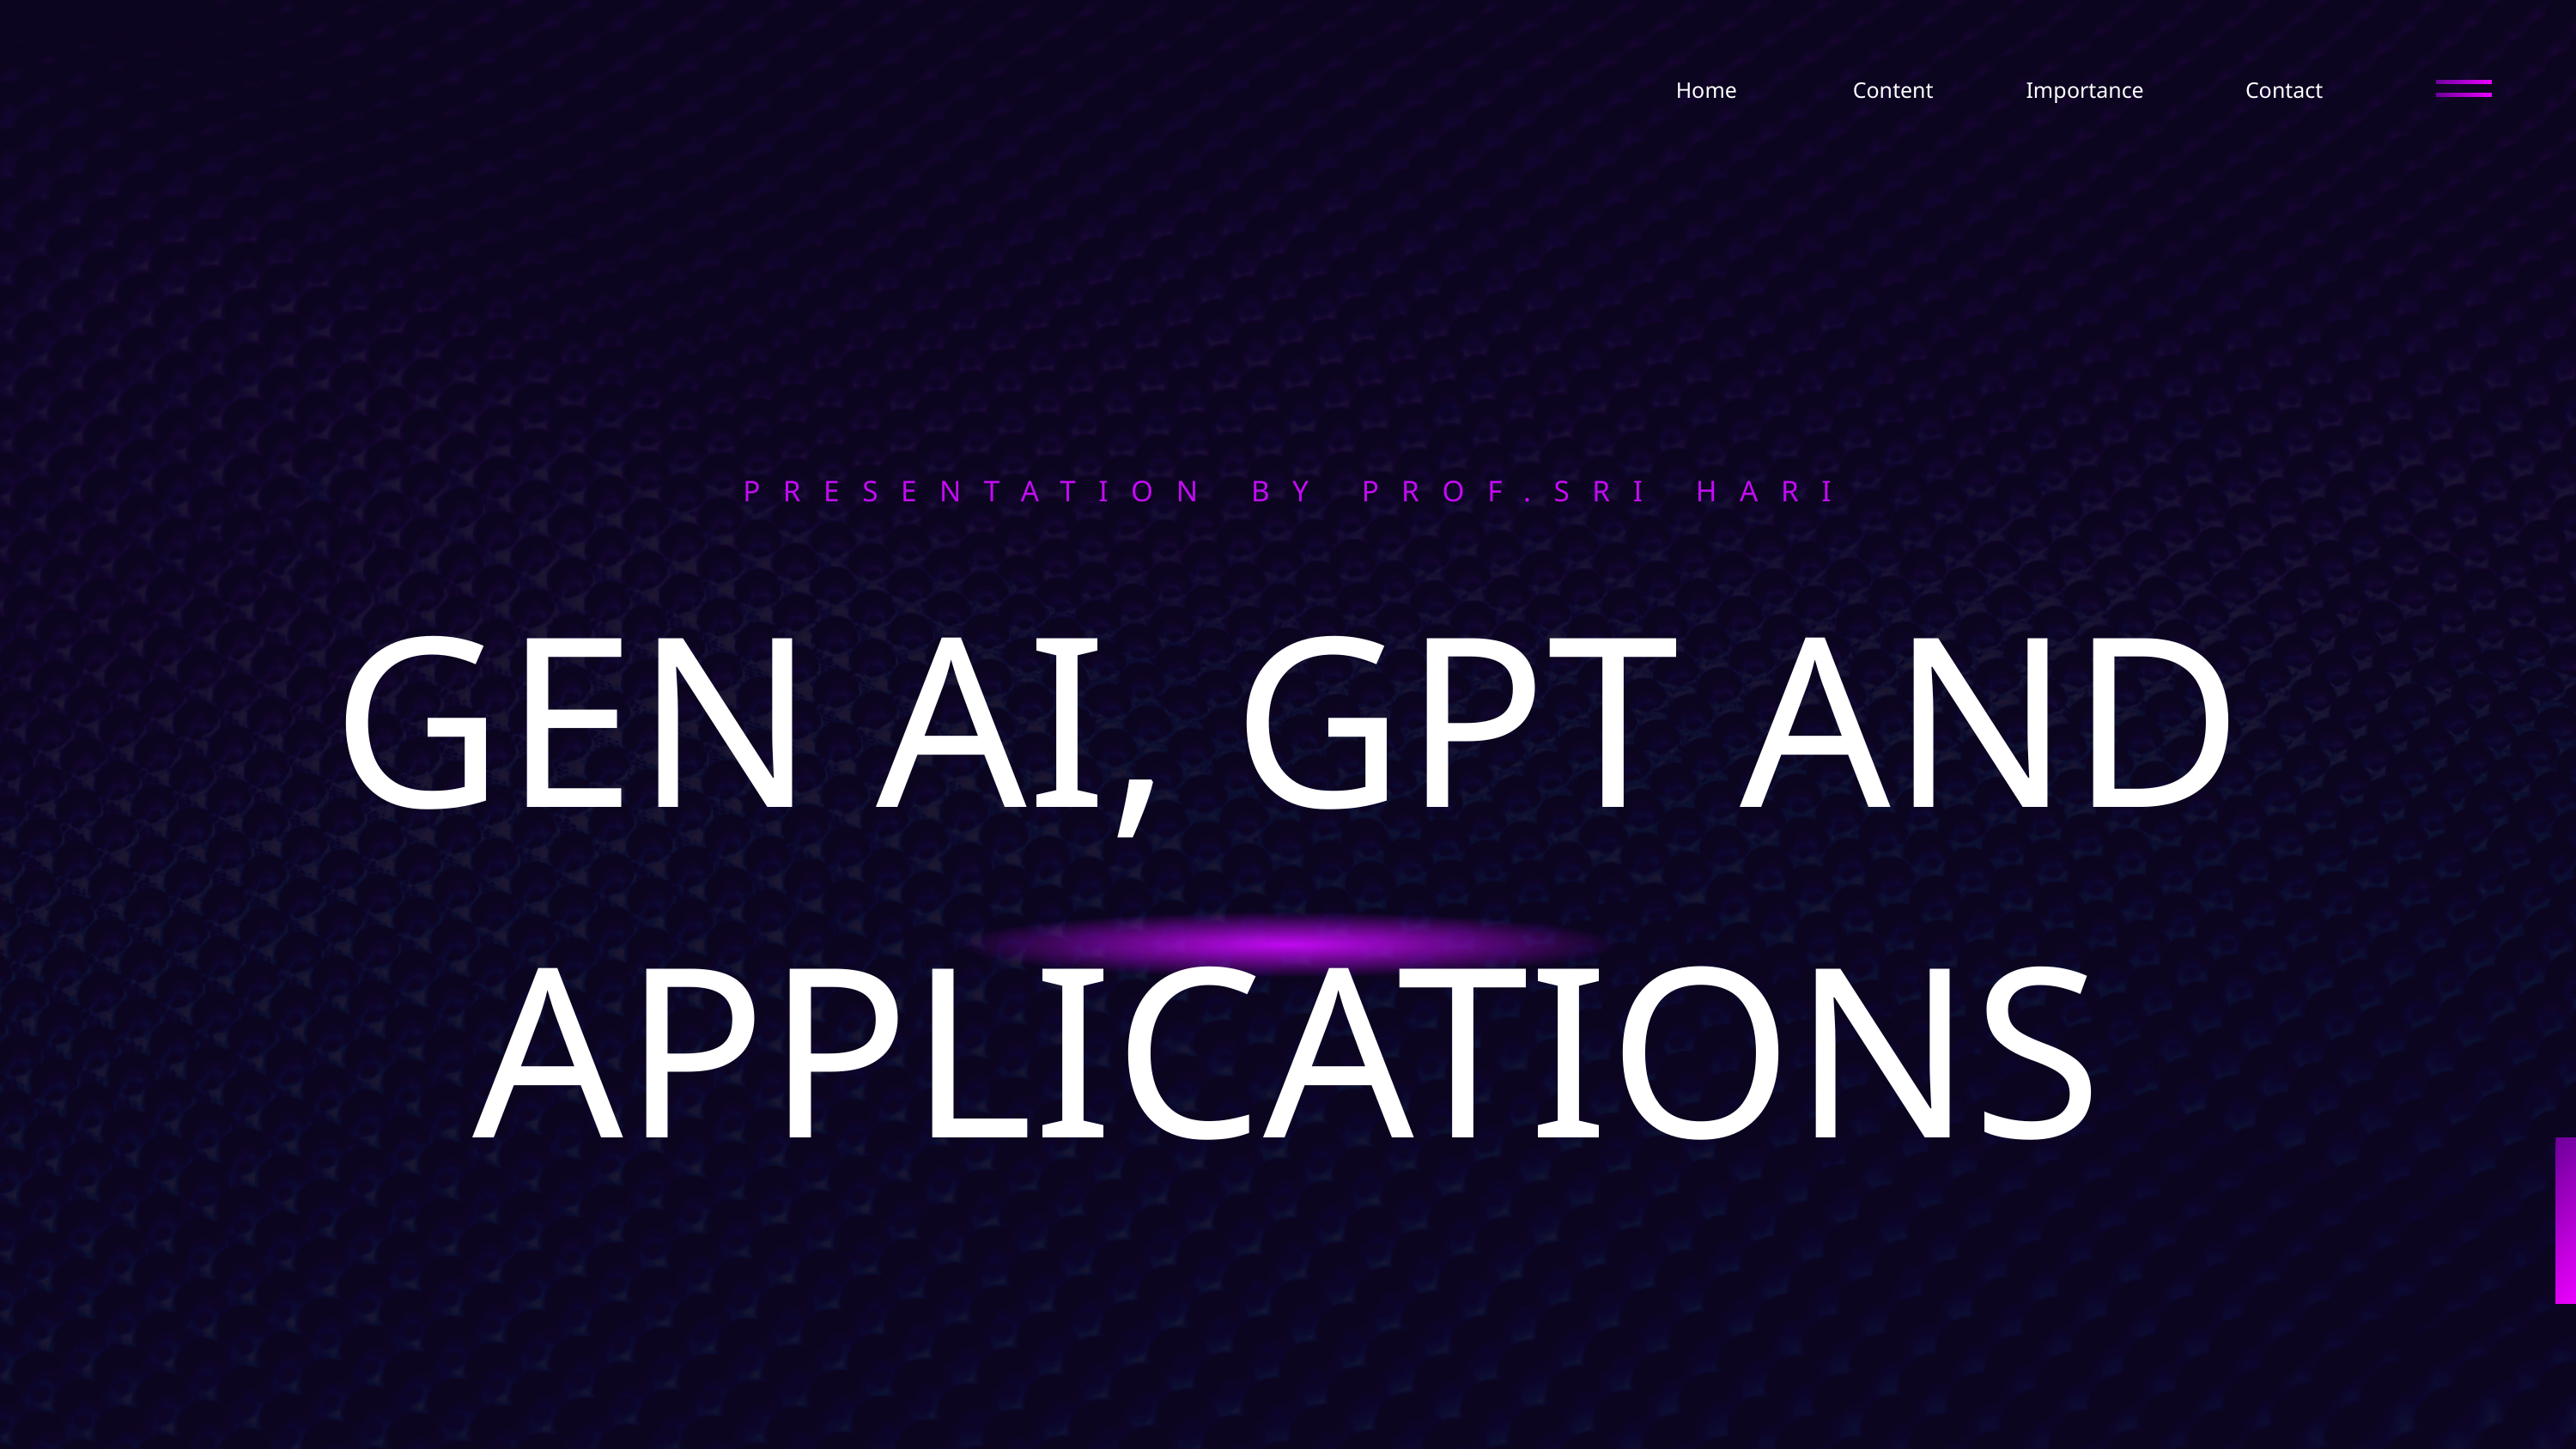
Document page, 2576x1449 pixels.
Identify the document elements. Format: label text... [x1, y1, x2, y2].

text_box PRESENTATION BY PROF.SRI HARI [707, 467, 1869, 508]
text_box Importance [2026, 72, 2176, 103]
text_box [2555, 1137, 2576, 1304]
text_box Content [1852, 72, 1957, 103]
text_box Home [1675, 72, 1790, 103]
text_box Contact [2245, 72, 2384, 103]
text_box GEN AI, GPT AND APPLICATIONS [144, 524, 2432, 1185]
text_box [2435, 79, 2493, 84]
text_box [0, 0, 2576, 1449]
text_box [2435, 92, 2493, 97]
